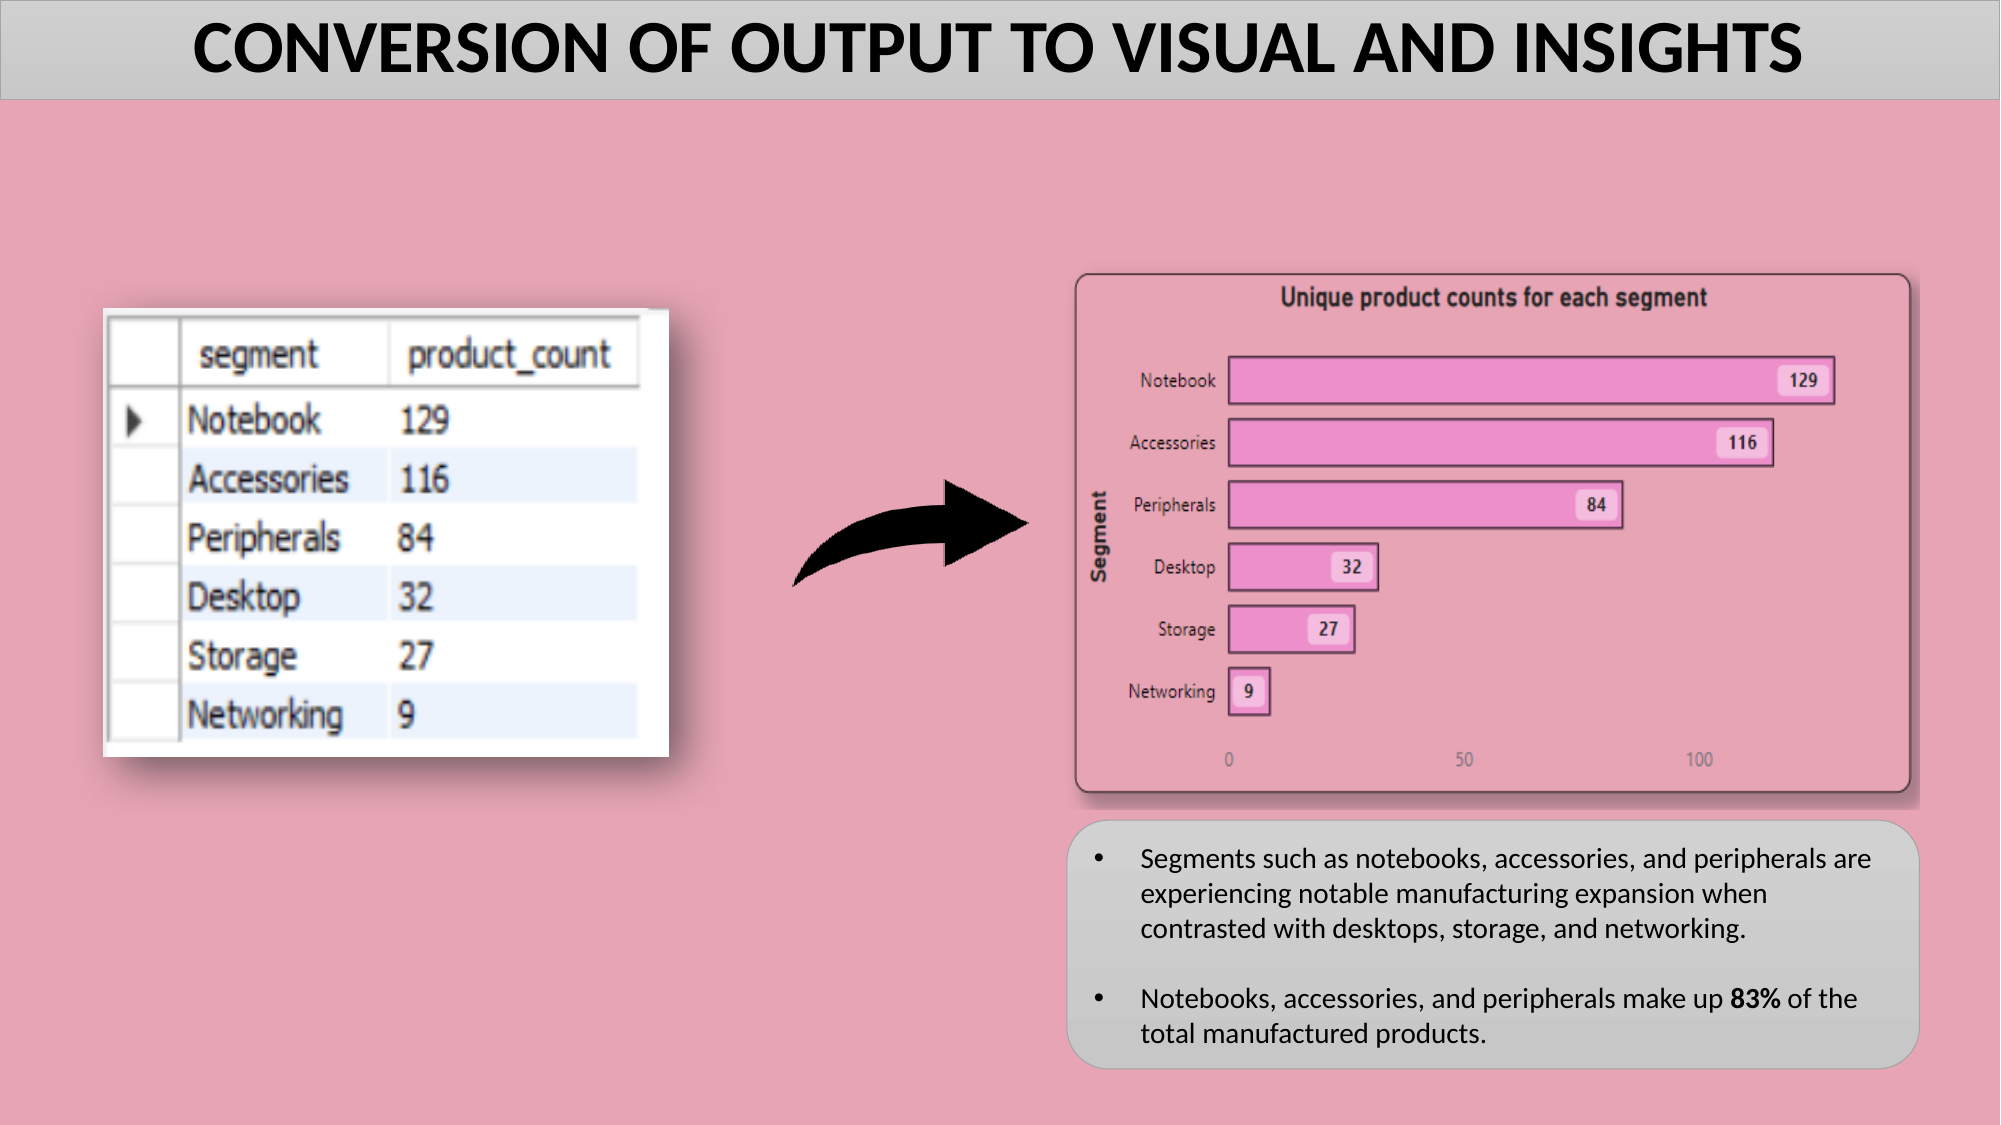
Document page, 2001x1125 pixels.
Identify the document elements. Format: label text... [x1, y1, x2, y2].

picture [769, 444, 1053, 620]
text_box Segments such as notebooks, accessories, and peripherals are experiencing notable manufacturing expansion when contrasted with desktops, storage, and networking. Notebooks, accessories, and peripherals make up 83% of the total manufactured products. [1066, 819, 1920, 1070]
picture [1066, 255, 1920, 810]
picture [103, 308, 669, 757]
title CONVERSION OF OUTPUT TO VISUAL AND INSIGHTS [0, 0, 2000, 100]
